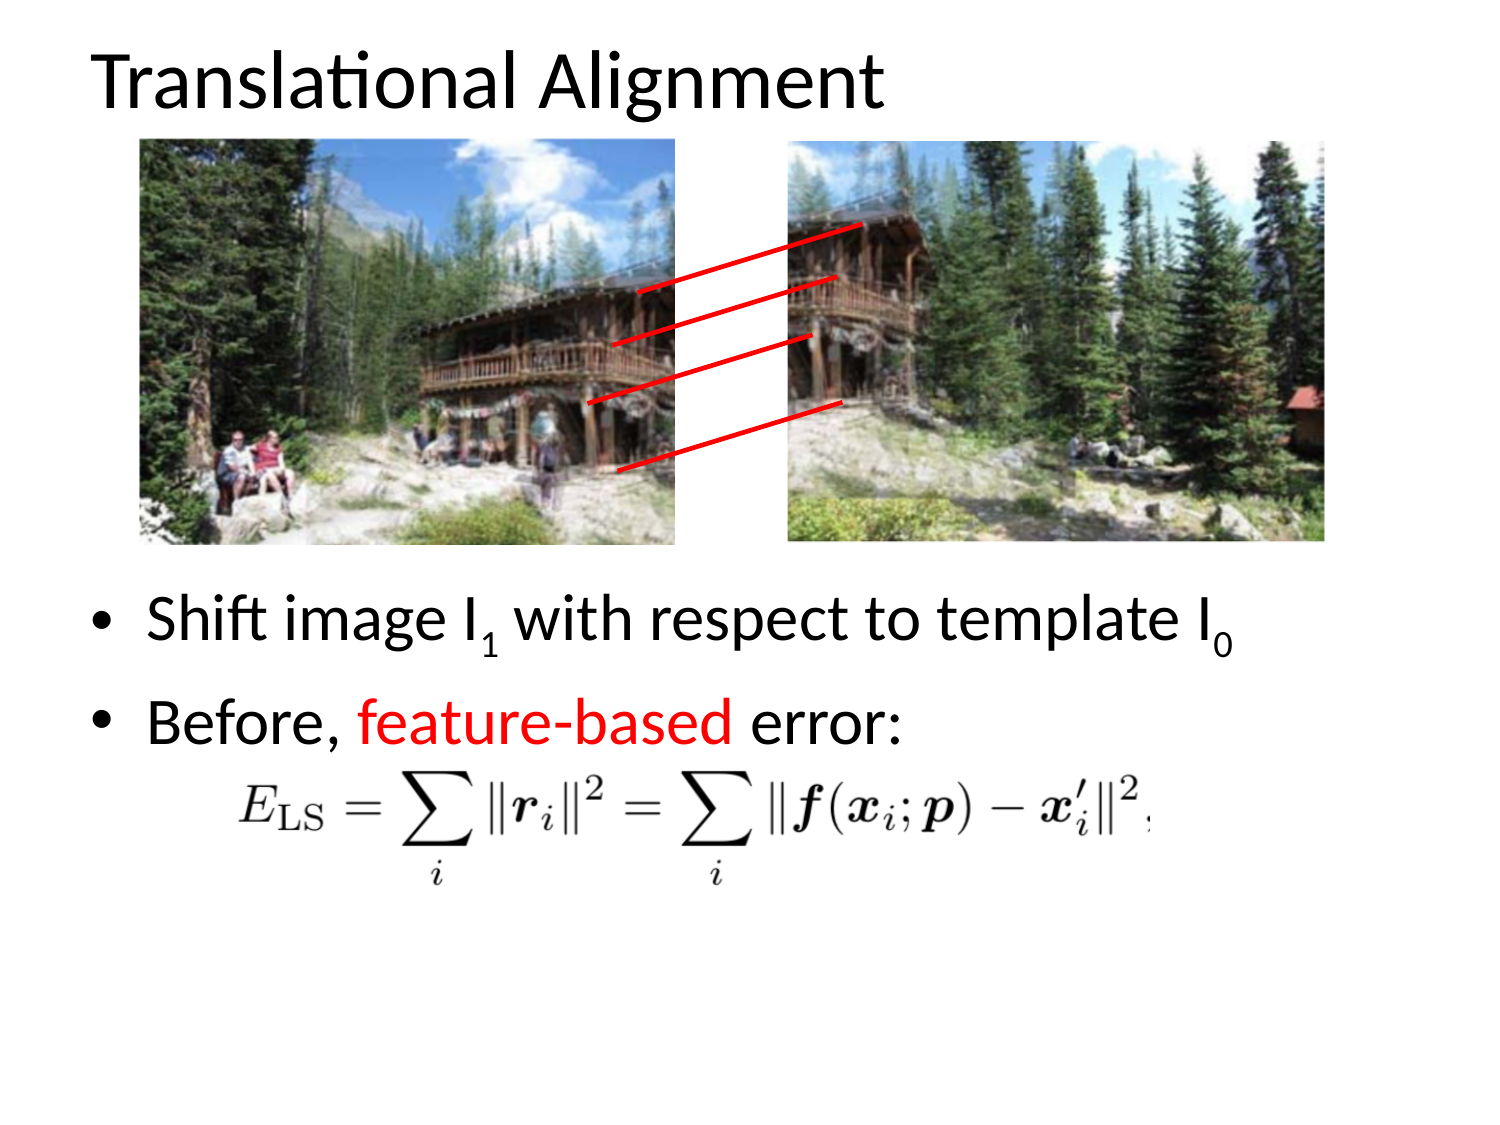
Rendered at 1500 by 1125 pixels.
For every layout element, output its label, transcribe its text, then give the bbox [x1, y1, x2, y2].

title Translational Alignment [74, 0, 1426, 151]
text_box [587, 334, 813, 404]
picture [193, 724, 1151, 890]
list Shift image I1 with respect to template I0 Before, feature-based error: [74, 566, 1426, 913]
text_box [617, 401, 843, 472]
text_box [612, 276, 838, 346]
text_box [637, 223, 863, 293]
picture [112, 124, 676, 545]
picture [787, 140, 1351, 561]
